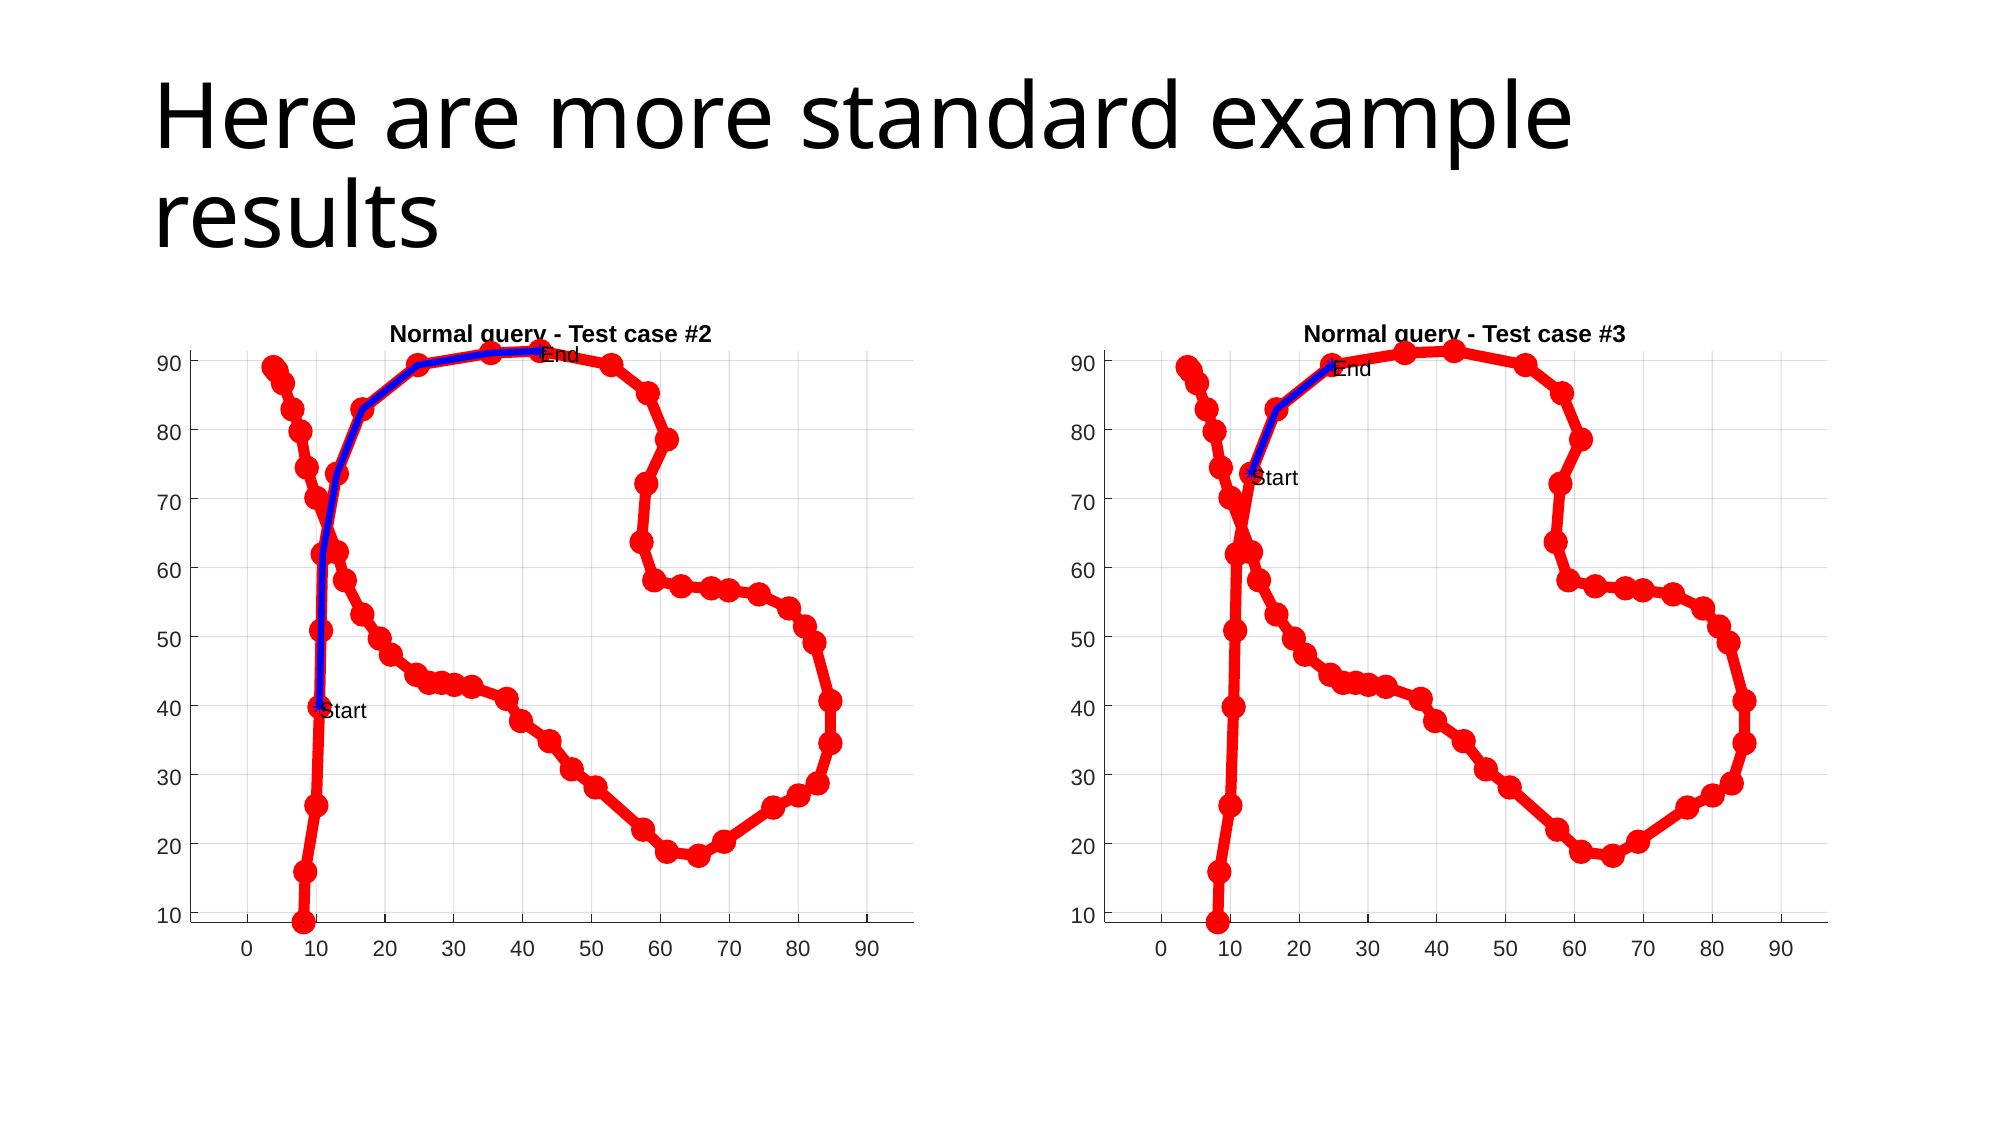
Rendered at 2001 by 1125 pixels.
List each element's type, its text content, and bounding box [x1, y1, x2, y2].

title Here are more standard example results [137, 59, 1863, 278]
picture [68, 298, 1915, 998]
